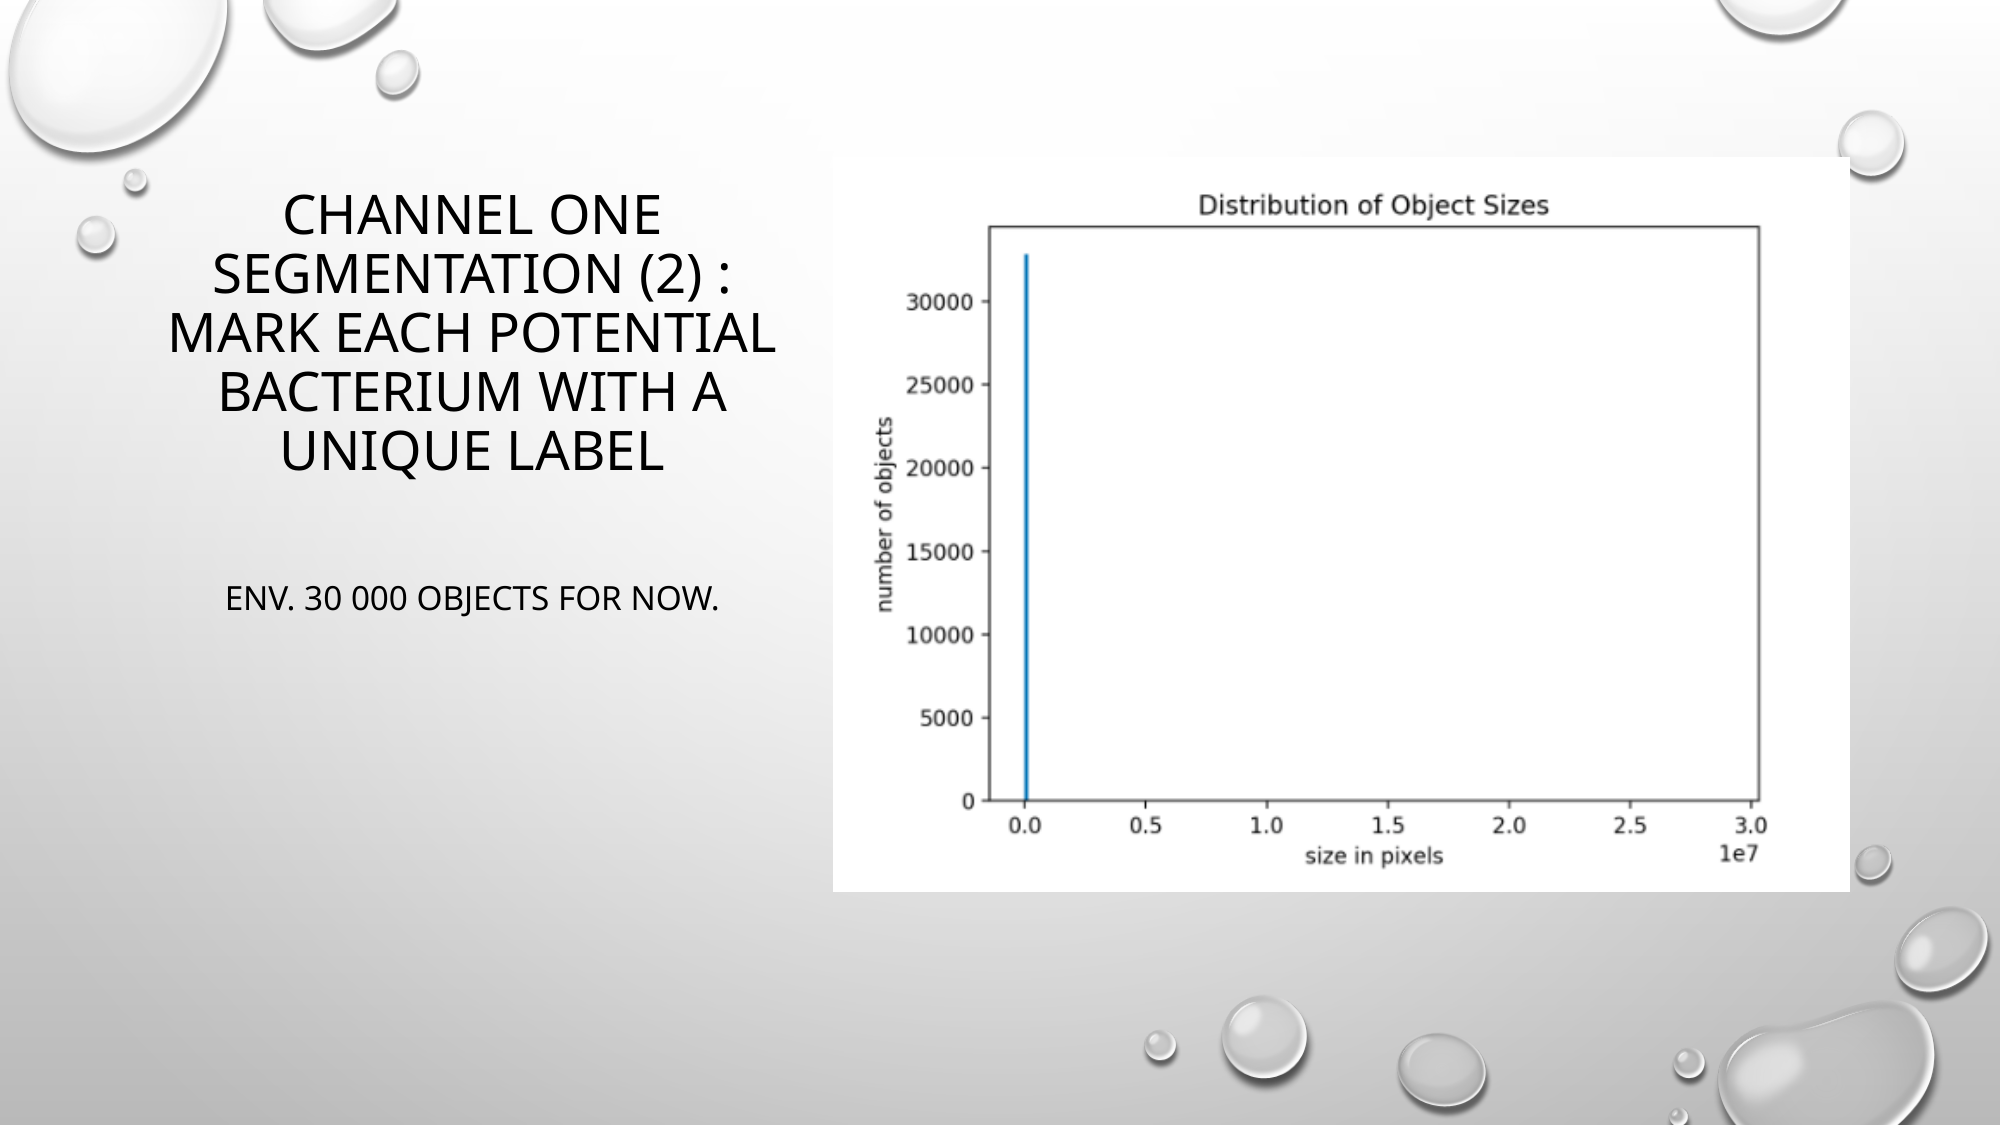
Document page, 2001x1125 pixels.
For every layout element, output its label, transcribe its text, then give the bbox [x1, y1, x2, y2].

list ENV. 30 000 OBJECTS FOR NOW. [149, 431, 796, 950]
picture [0, 0, 2000, 1125]
title CHANNEL ONE segmentation (2) : Mark each potential bacterium with a unique label [149, 157, 796, 431]
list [832, 157, 1851, 893]
